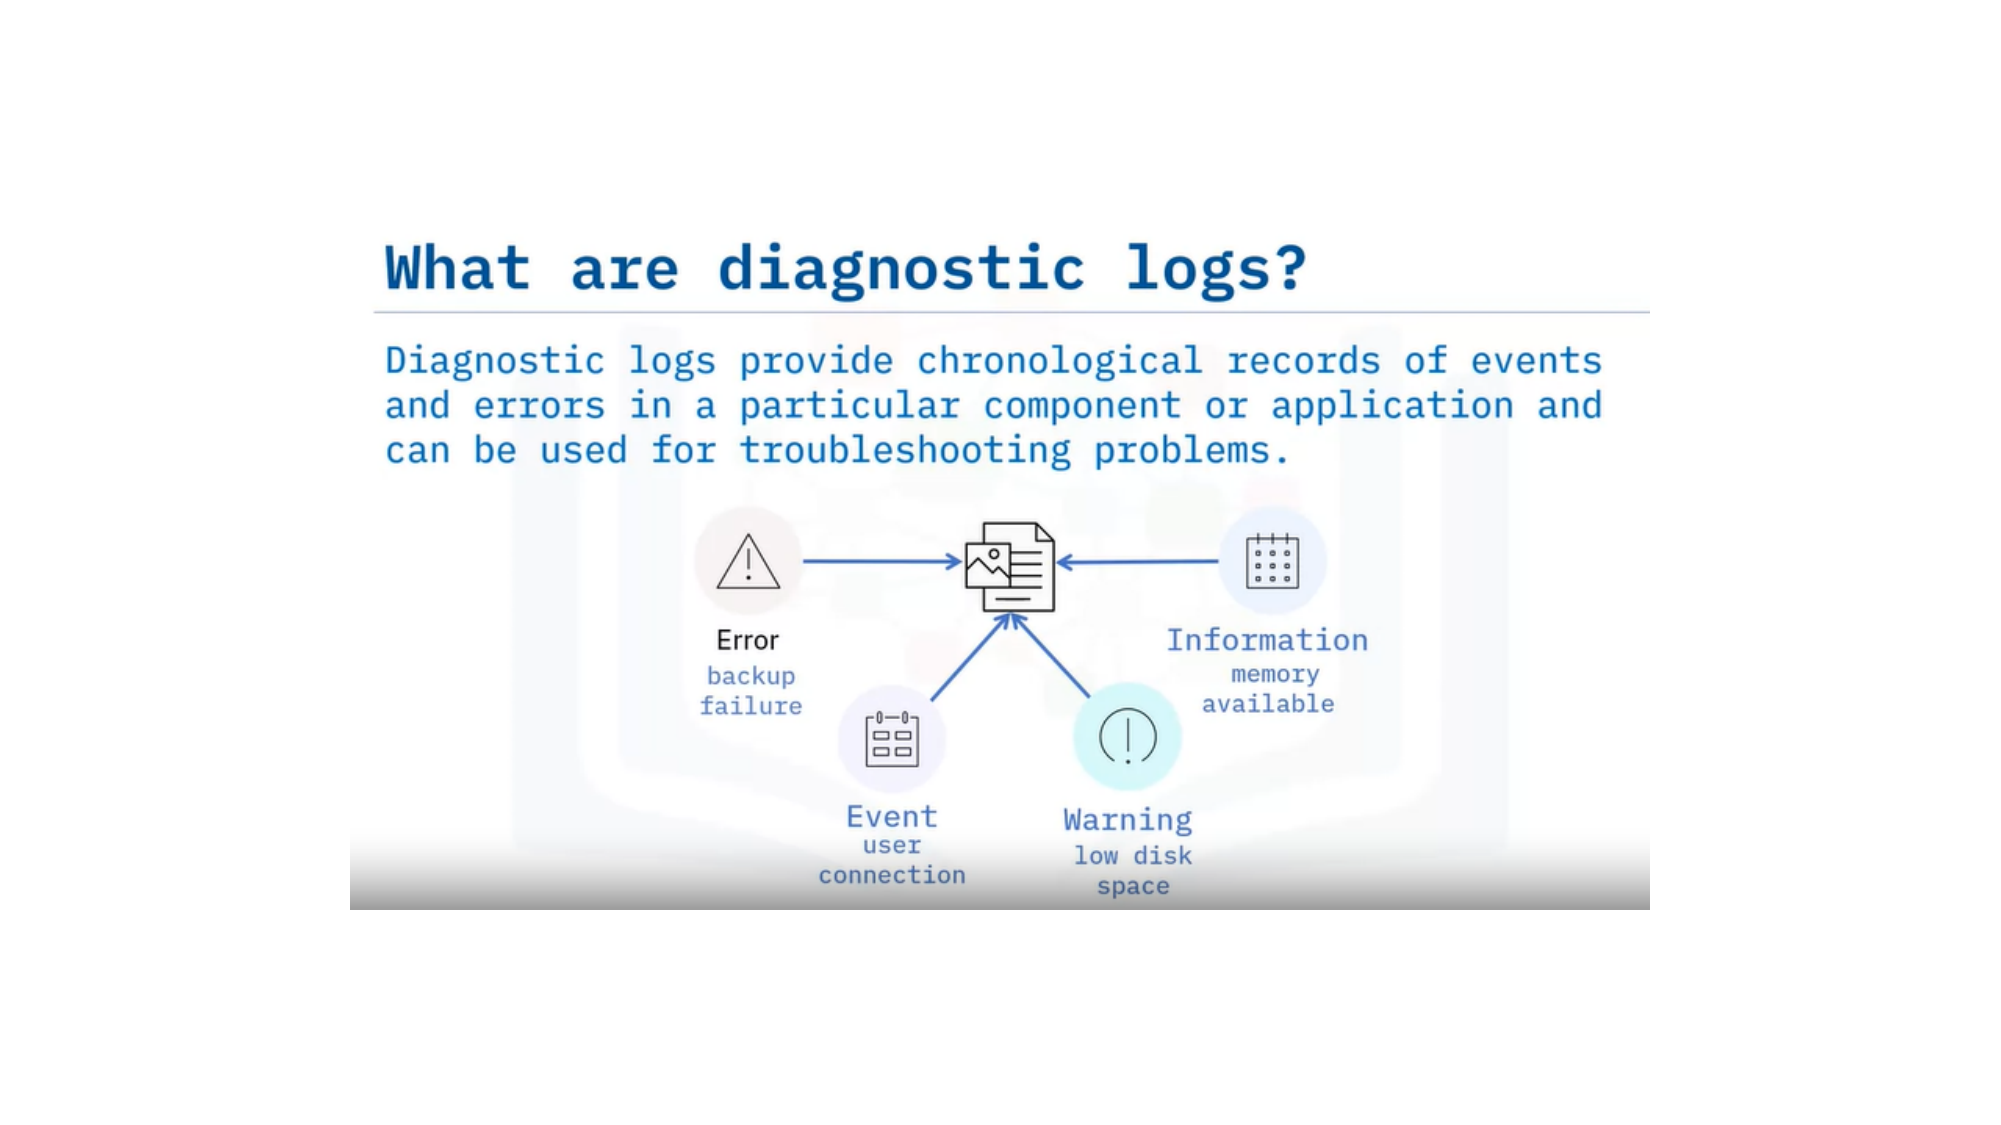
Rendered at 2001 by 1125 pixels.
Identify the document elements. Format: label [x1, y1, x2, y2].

picture [350, 215, 1650, 910]
